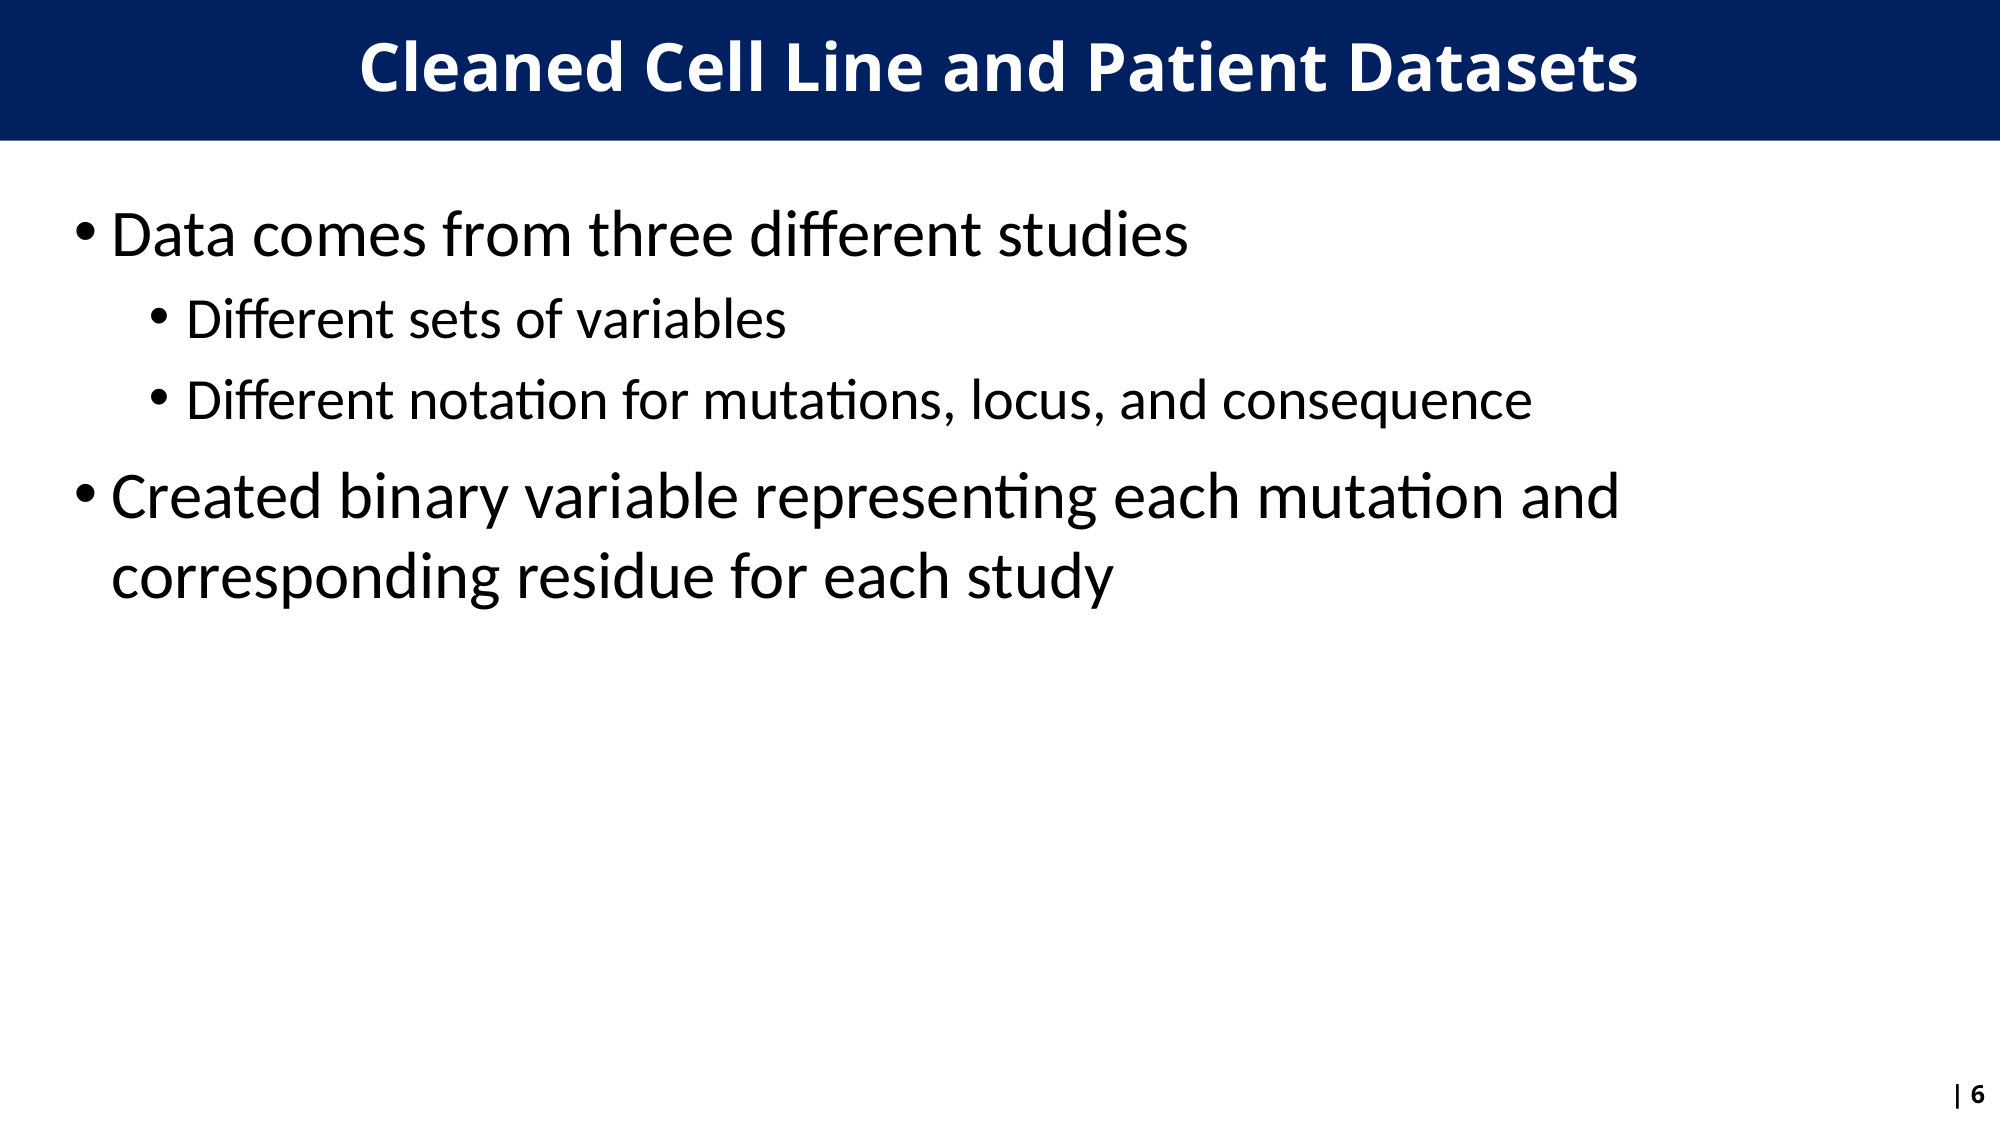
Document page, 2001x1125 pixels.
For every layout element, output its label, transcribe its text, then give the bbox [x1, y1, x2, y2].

slide_number | 6 [1550, 1065, 2000, 1125]
title Cleaned Cell Line and Patient Datasets [0, 0, 2000, 141]
list Data comes from three different studies Different sets of variables Different notation for mutations, locus, and consequence Created binary variable representing each mutation and corresponding residue for each study [58, 182, 1941, 1024]
